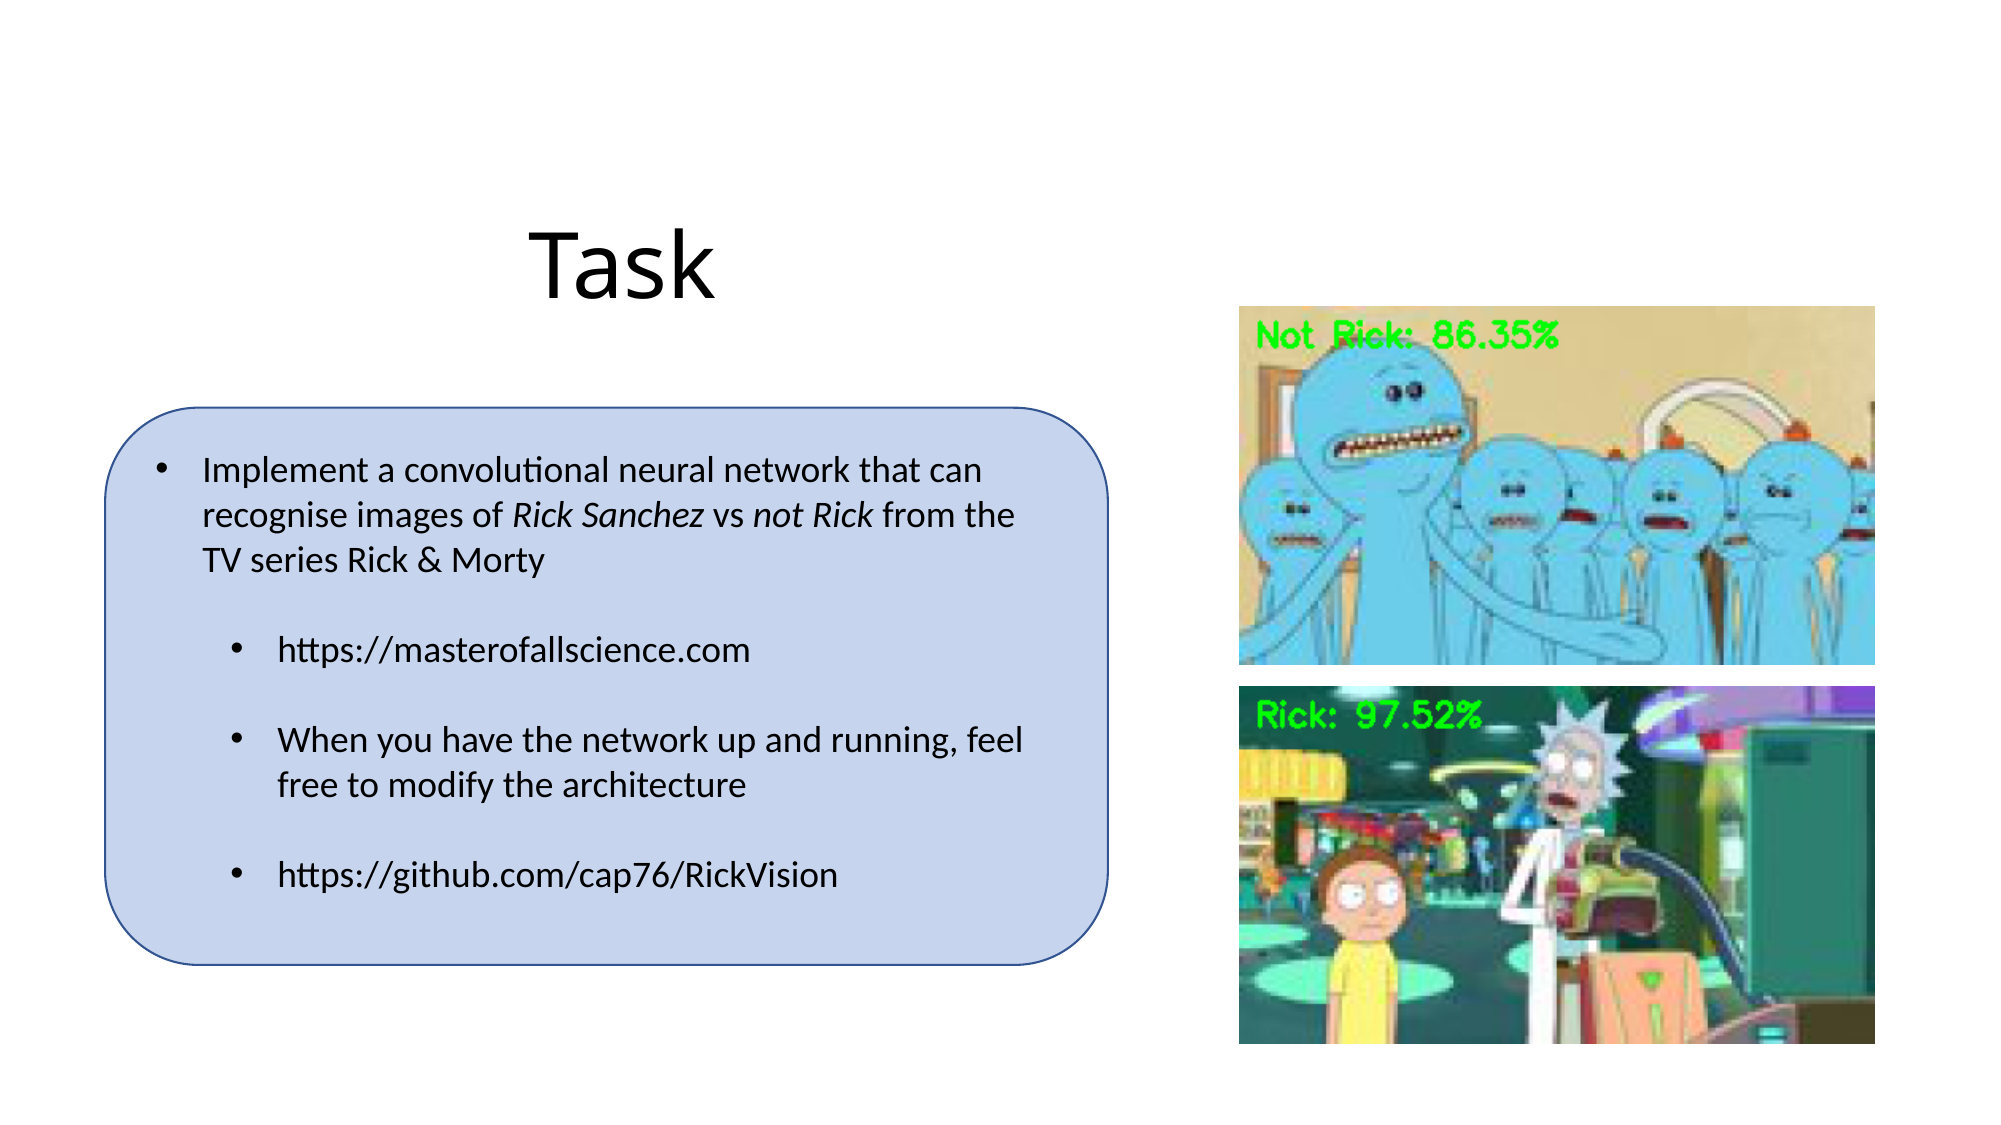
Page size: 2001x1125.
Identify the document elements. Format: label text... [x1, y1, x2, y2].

picture [1239, 306, 1875, 665]
picture [1239, 686, 1875, 1044]
text_box Task [0, 160, 1486, 378]
text_box Implement a convolutional neural network that can recognise images of Rick Sanchez vs not Rick from the TV series Rick & Morty https://masterofallscience.com When you have the network up and running, feel free to modify the architecture https://github.com/cap76/RickVision [65, 437, 1066, 903]
text_box [109, 406, 1109, 966]
